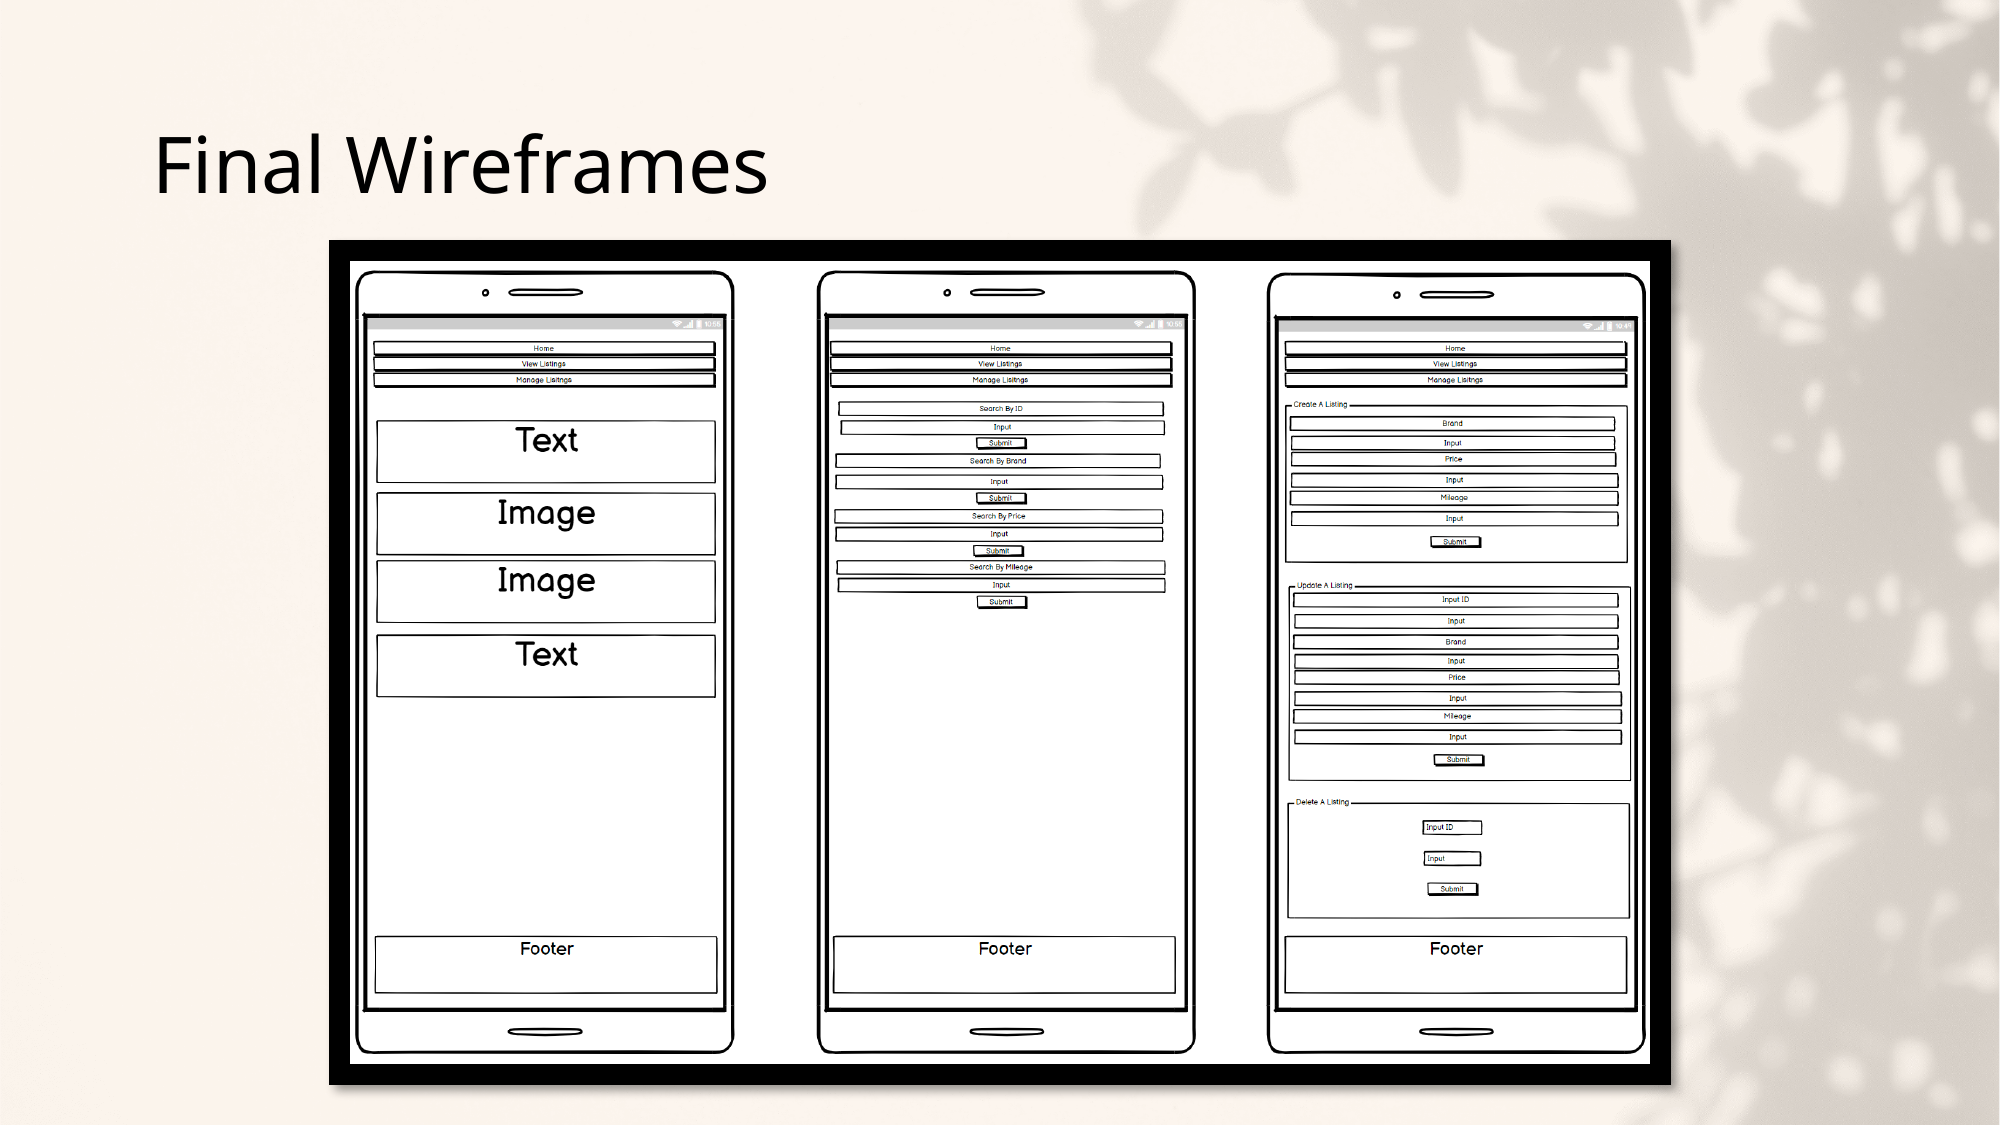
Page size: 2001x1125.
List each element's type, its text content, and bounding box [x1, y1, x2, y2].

title Final Wireframes [137, 115, 790, 221]
picture [0, 0, 2000, 1125]
